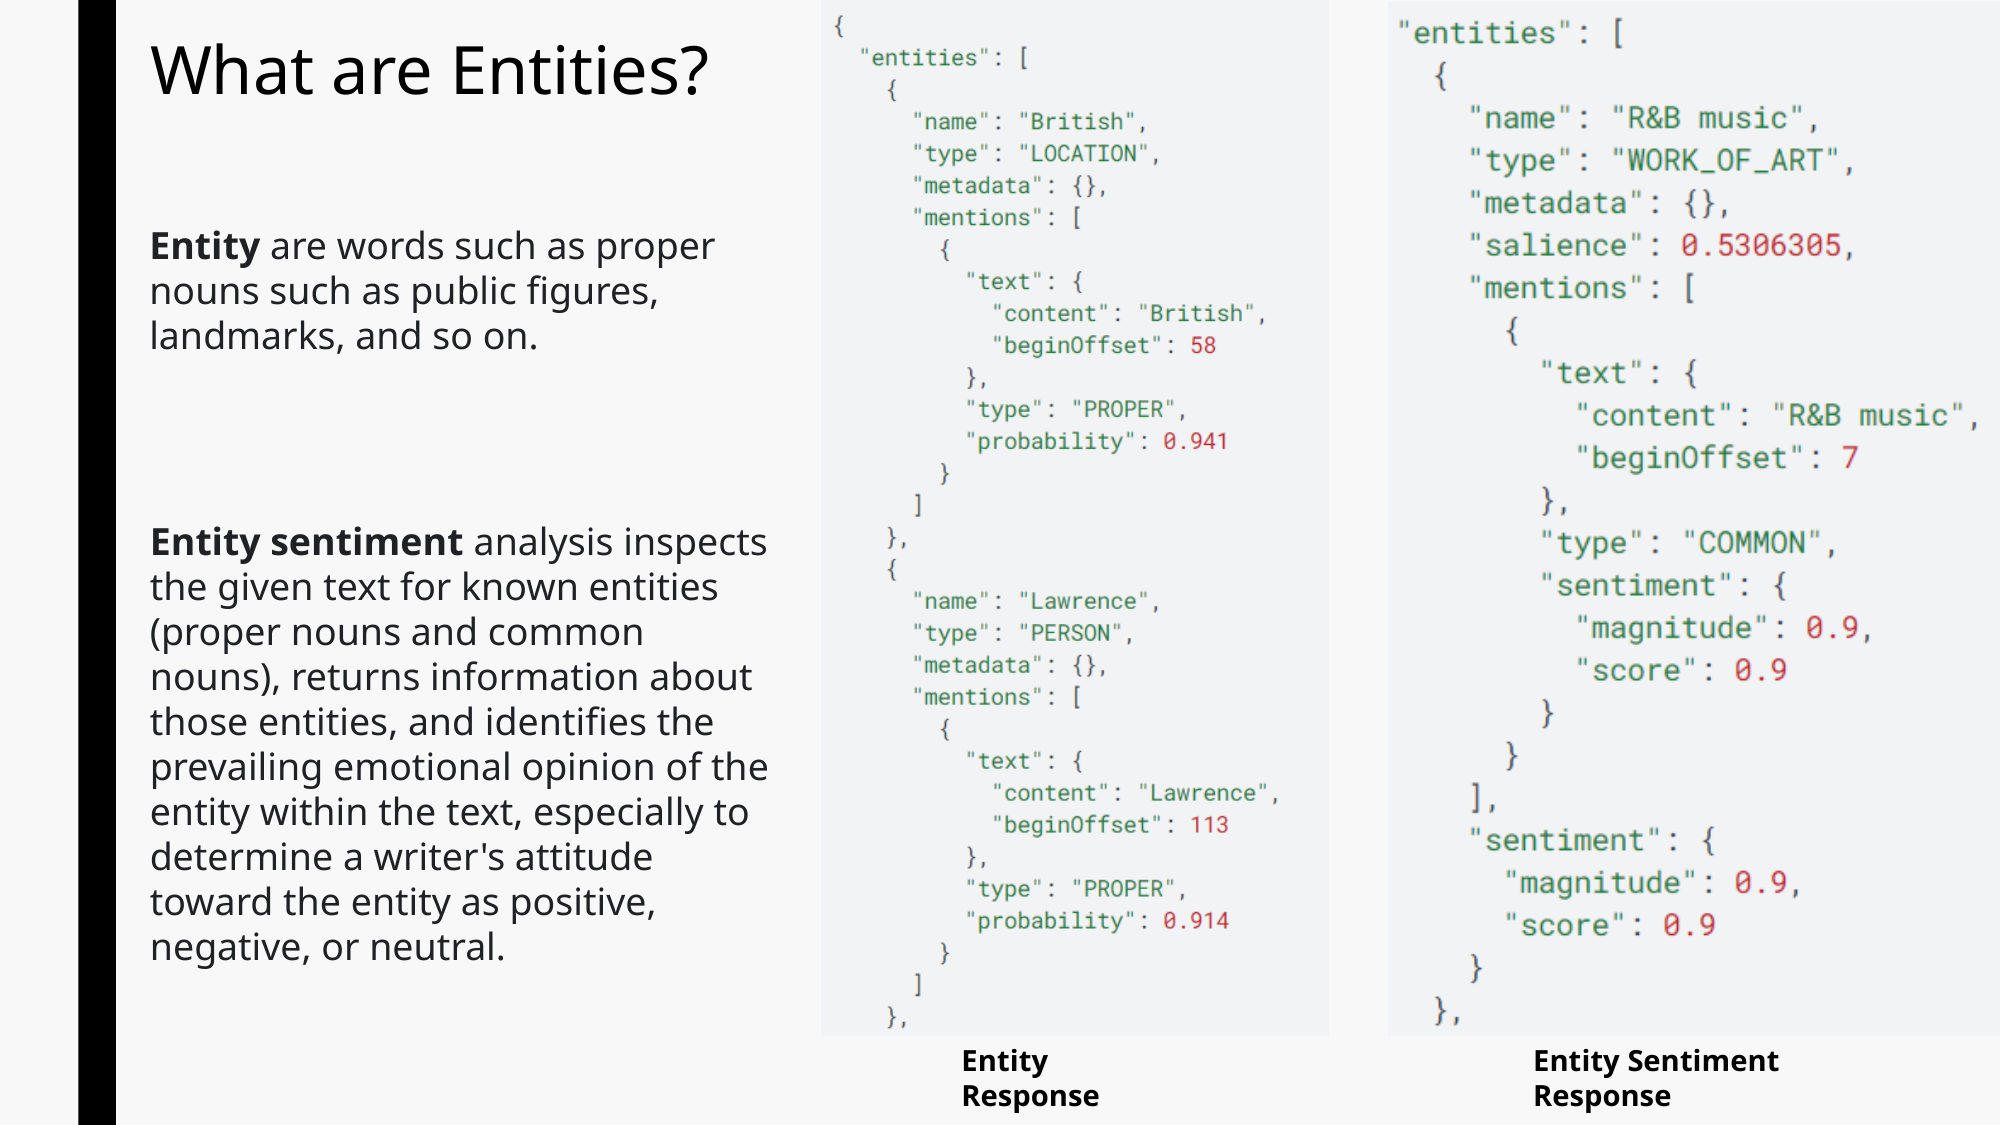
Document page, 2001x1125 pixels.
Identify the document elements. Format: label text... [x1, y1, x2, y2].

title What are Entities? [135, 30, 821, 158]
picture [1388, 1, 2000, 1036]
text_box Entity are words such as proper nouns such as public figures, landmarks, and so on. [134, 214, 792, 364]
picture [821, 0, 1329, 1036]
text_box Entity Sentiment Response [1518, 1036, 1900, 1120]
text_box Entity sentiment analysis inspects the given text for known entities (proper nouns and common nouns), returns information about those entities, and identifies the prevailing emotional opinion of the entity within the text, especially to determine a writer's attitude toward the entity as positive, negative, or neutral. [134, 510, 792, 976]
text_box Entity Response [946, 1036, 1201, 1120]
